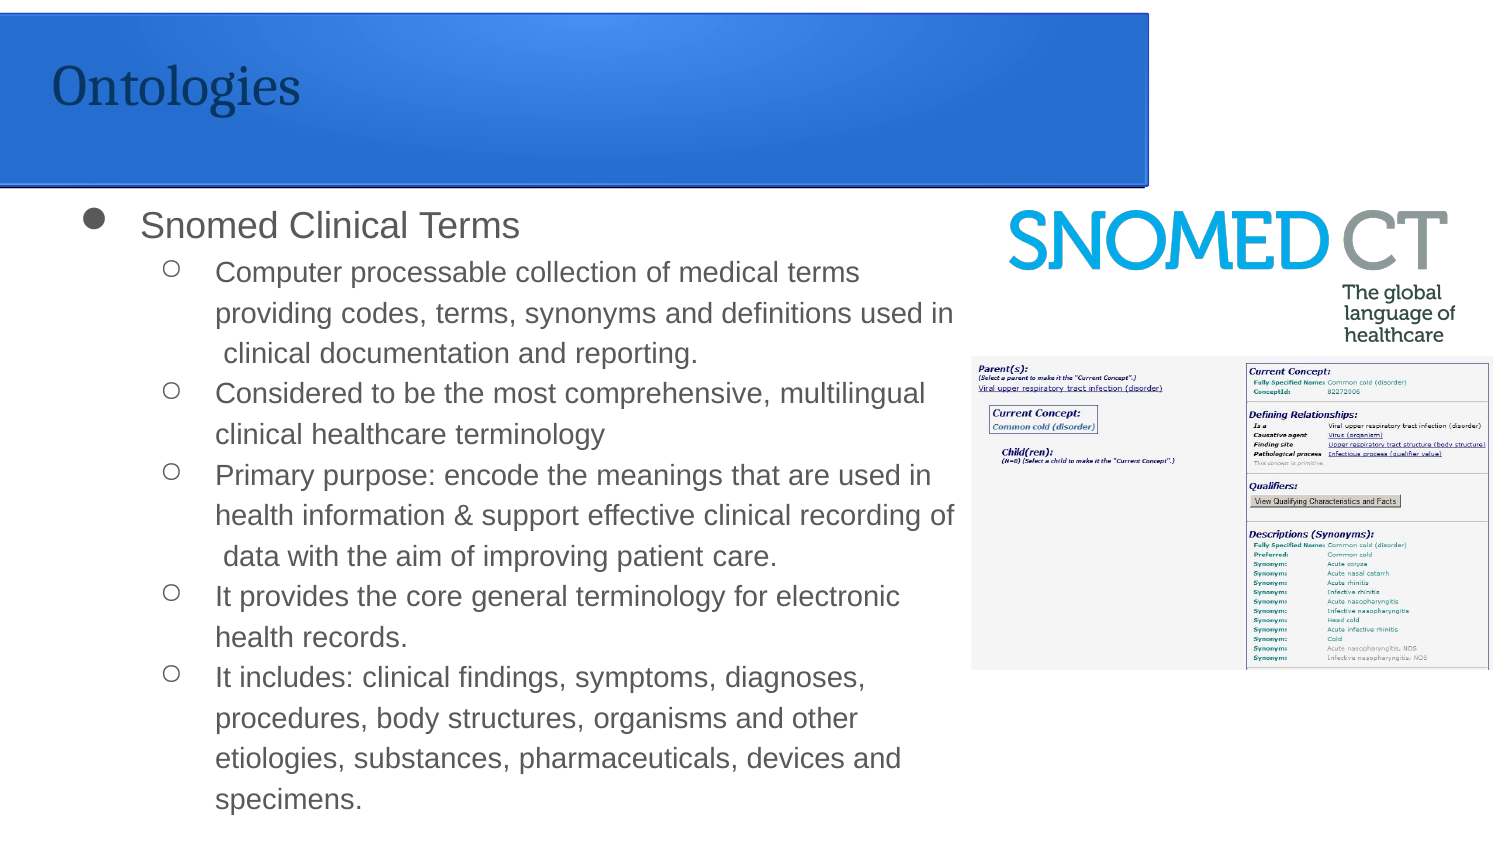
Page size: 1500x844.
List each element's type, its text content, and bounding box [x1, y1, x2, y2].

text_box [971, 356, 1493, 670]
text_box Snomed Clinical Terms Computer processable collection of medical terms providing codes, terms, synonyms and definitions used in clinical documentation and reporting. Considered to be the most comprehensive, multilingual clinical healthcare terminology Primary purpose: encode the meanings that are used in health information & support effective clinical recording of data with the aim of improving patient care. It provides the core general terminology for electronic health records. It includes: clinical findings, symptoms, diagnoses, procedures, body structures, organisms and other etiologies, substances, pharmaceuticals, devices and specimens. [77, 190, 956, 815]
text_box Ontologies [50, 45, 321, 118]
picture [0, 12, 1152, 192]
text_box [1009, 210, 1456, 342]
